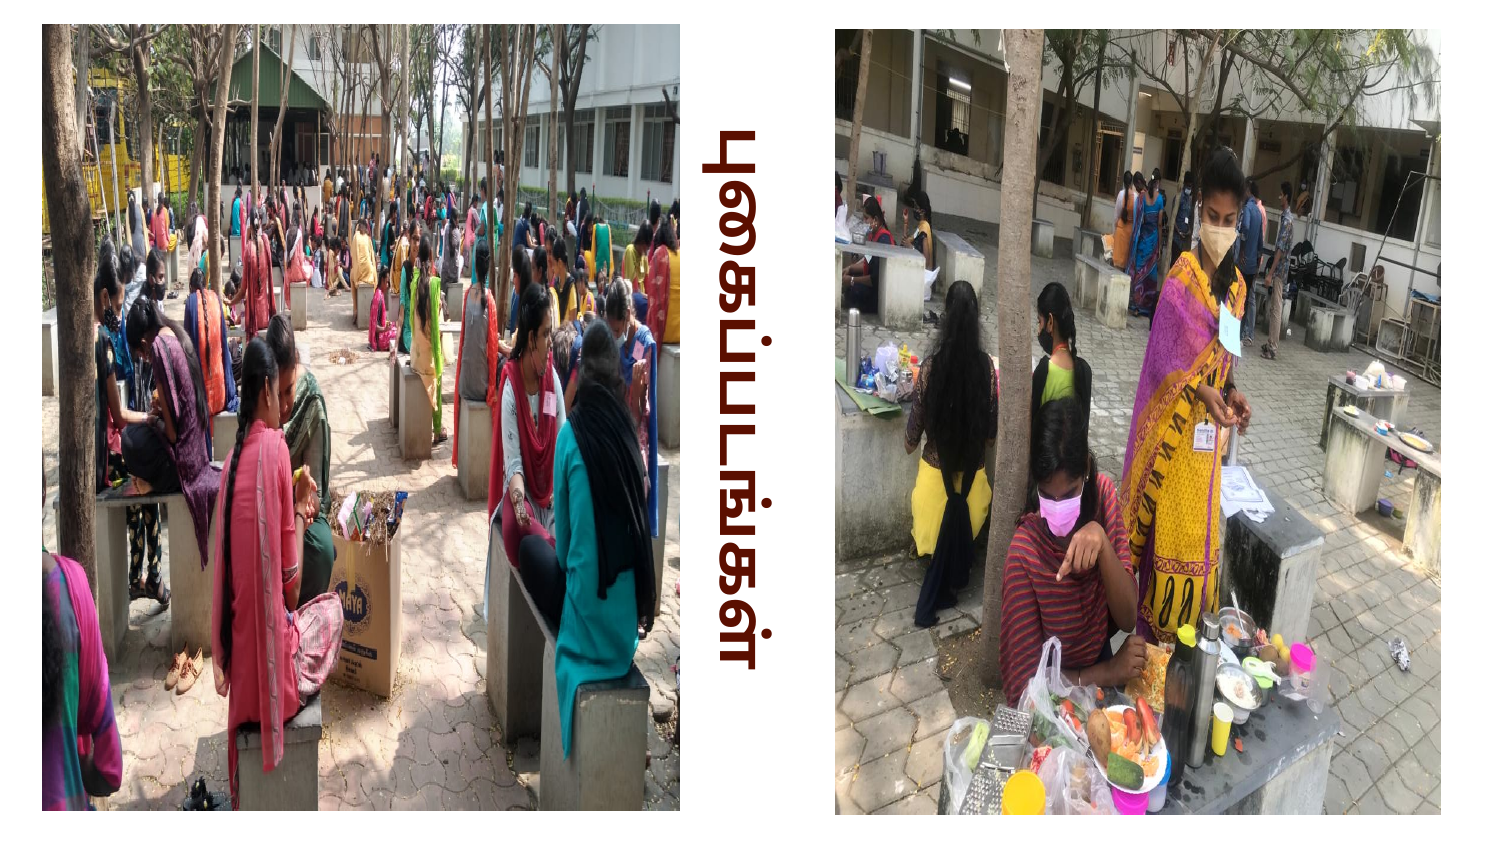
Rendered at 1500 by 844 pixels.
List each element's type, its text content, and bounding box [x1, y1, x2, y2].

picture [835, 28, 1442, 815]
text_box புகைப்படங்கள் [683, 111, 799, 776]
picture [41, 24, 680, 811]
